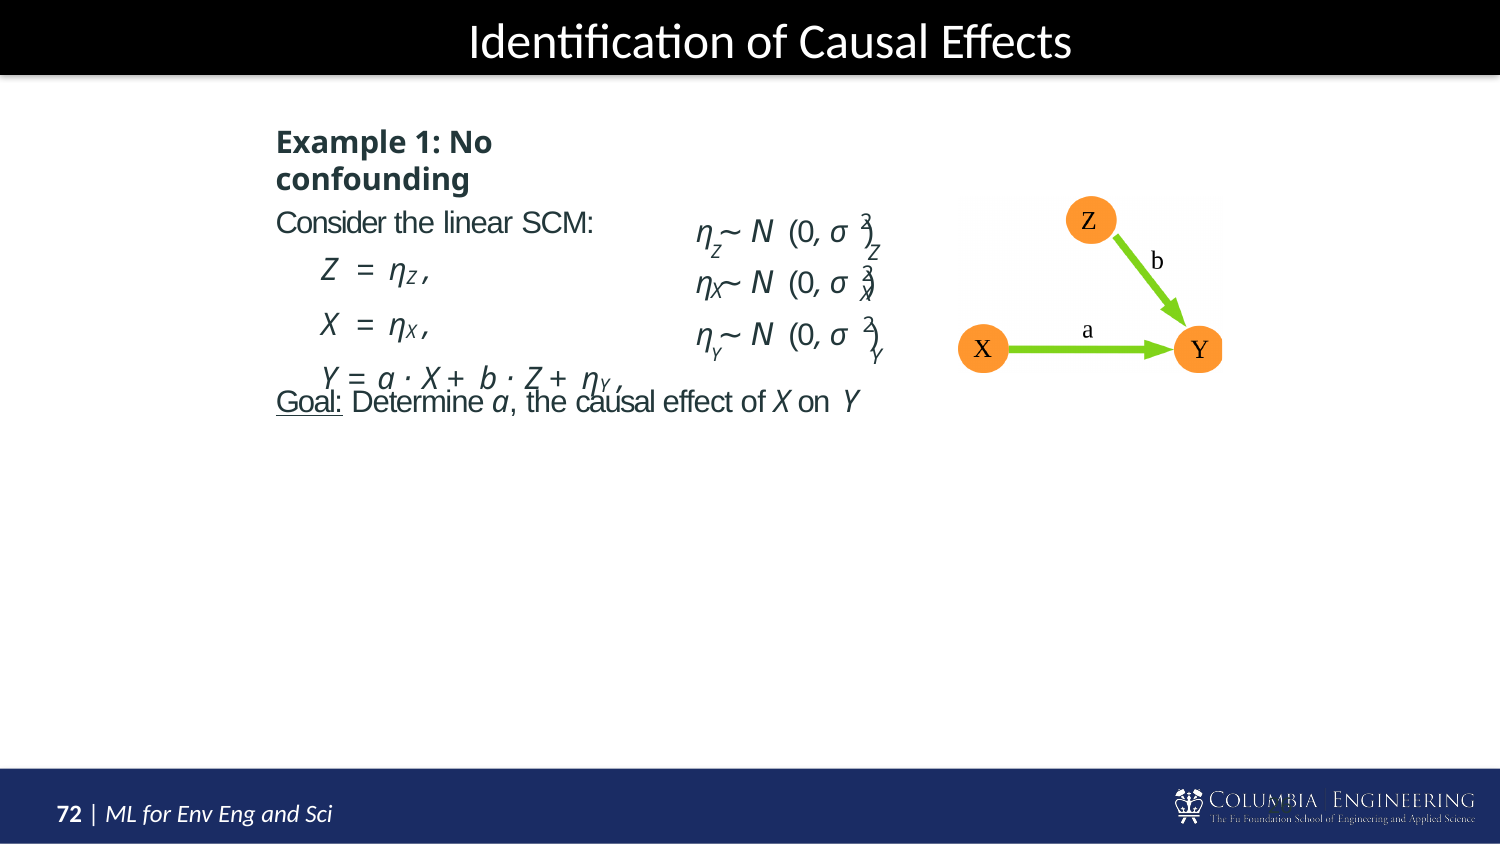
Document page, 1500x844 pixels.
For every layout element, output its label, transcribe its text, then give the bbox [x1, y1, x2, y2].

text_box Goal: Determine a, the causal effect of X on Y [272, 378, 886, 419]
text_box 2 [857, 204, 875, 208]
text_box [958, 196, 1223, 373]
text_box η ∼ N (0, σ ) [692, 311, 898, 352]
text_box η ∼ N (0, σ ) [692, 208, 893, 249]
text_box Z Z [701, 249, 883, 259]
text_box Y Y [701, 352, 887, 371]
text_box X [857, 300, 879, 306]
text_box Example 1: No confounding Consider the linear SCM: Z = ηZ , X = ηX , Y = a · X + b · Z + ηY , [266, 114, 681, 397]
text_box η ∼ N (0, σ ) [692, 259, 896, 300]
title Identification of Causal Effects [37, 0, 1500, 110]
text_box 26 [1264, 794, 1295, 819]
